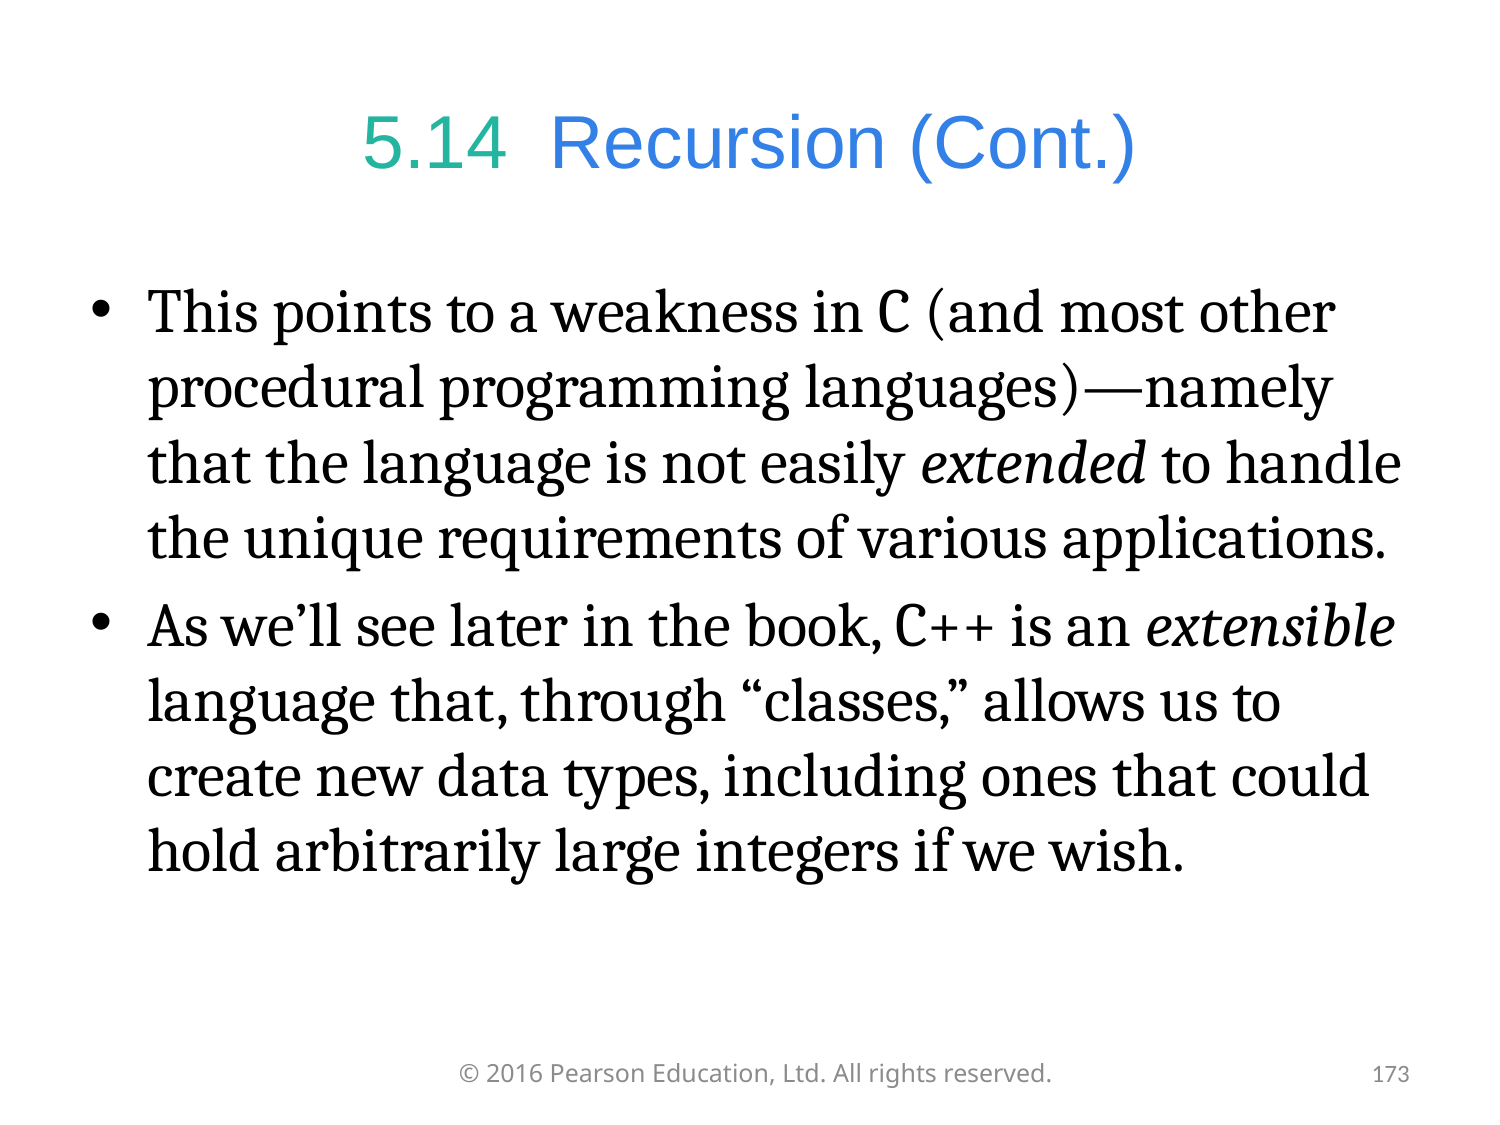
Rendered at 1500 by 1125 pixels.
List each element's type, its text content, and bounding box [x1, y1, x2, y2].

slide_number 173 [1074, 1042, 1425, 1103]
title 5.14 Recursion (Cont.) [75, 45, 1425, 233]
footer © 2016 Pearson Education, Ltd. All rights reserved. [362, 1042, 1074, 1103]
list This points to a weakness in C (and most other procedural programming languages)—namely that the language is not easily extended to handle the unique requirements of various applications. As we’ll see later in the book, C++ is an extensible language that, through “classes,” allows us to create new data types, including ones that could hold arbitrarily large integers if we wish. [75, 262, 1425, 1005]
